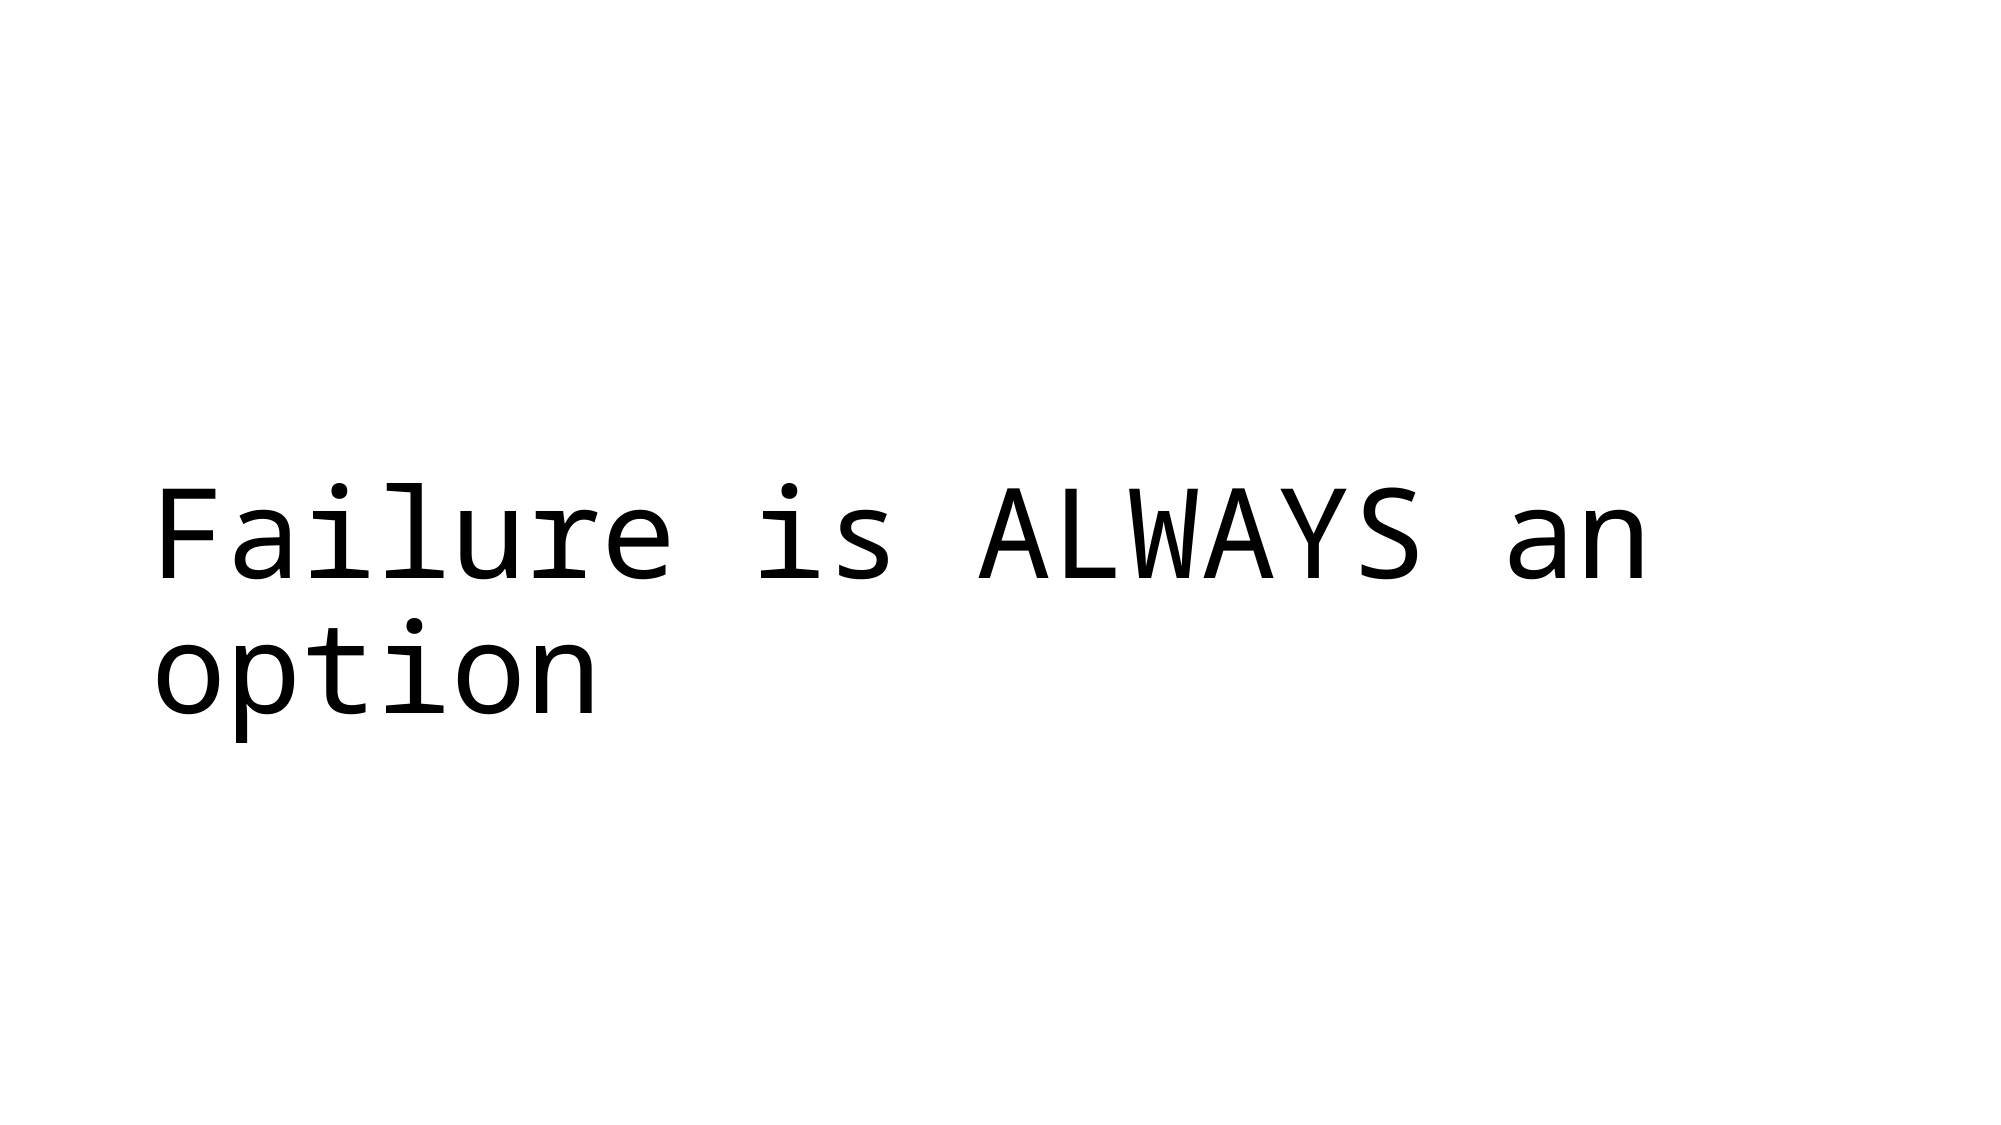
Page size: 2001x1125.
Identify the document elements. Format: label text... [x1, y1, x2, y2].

title Failure is ALWAYS an option [136, 280, 1862, 749]
